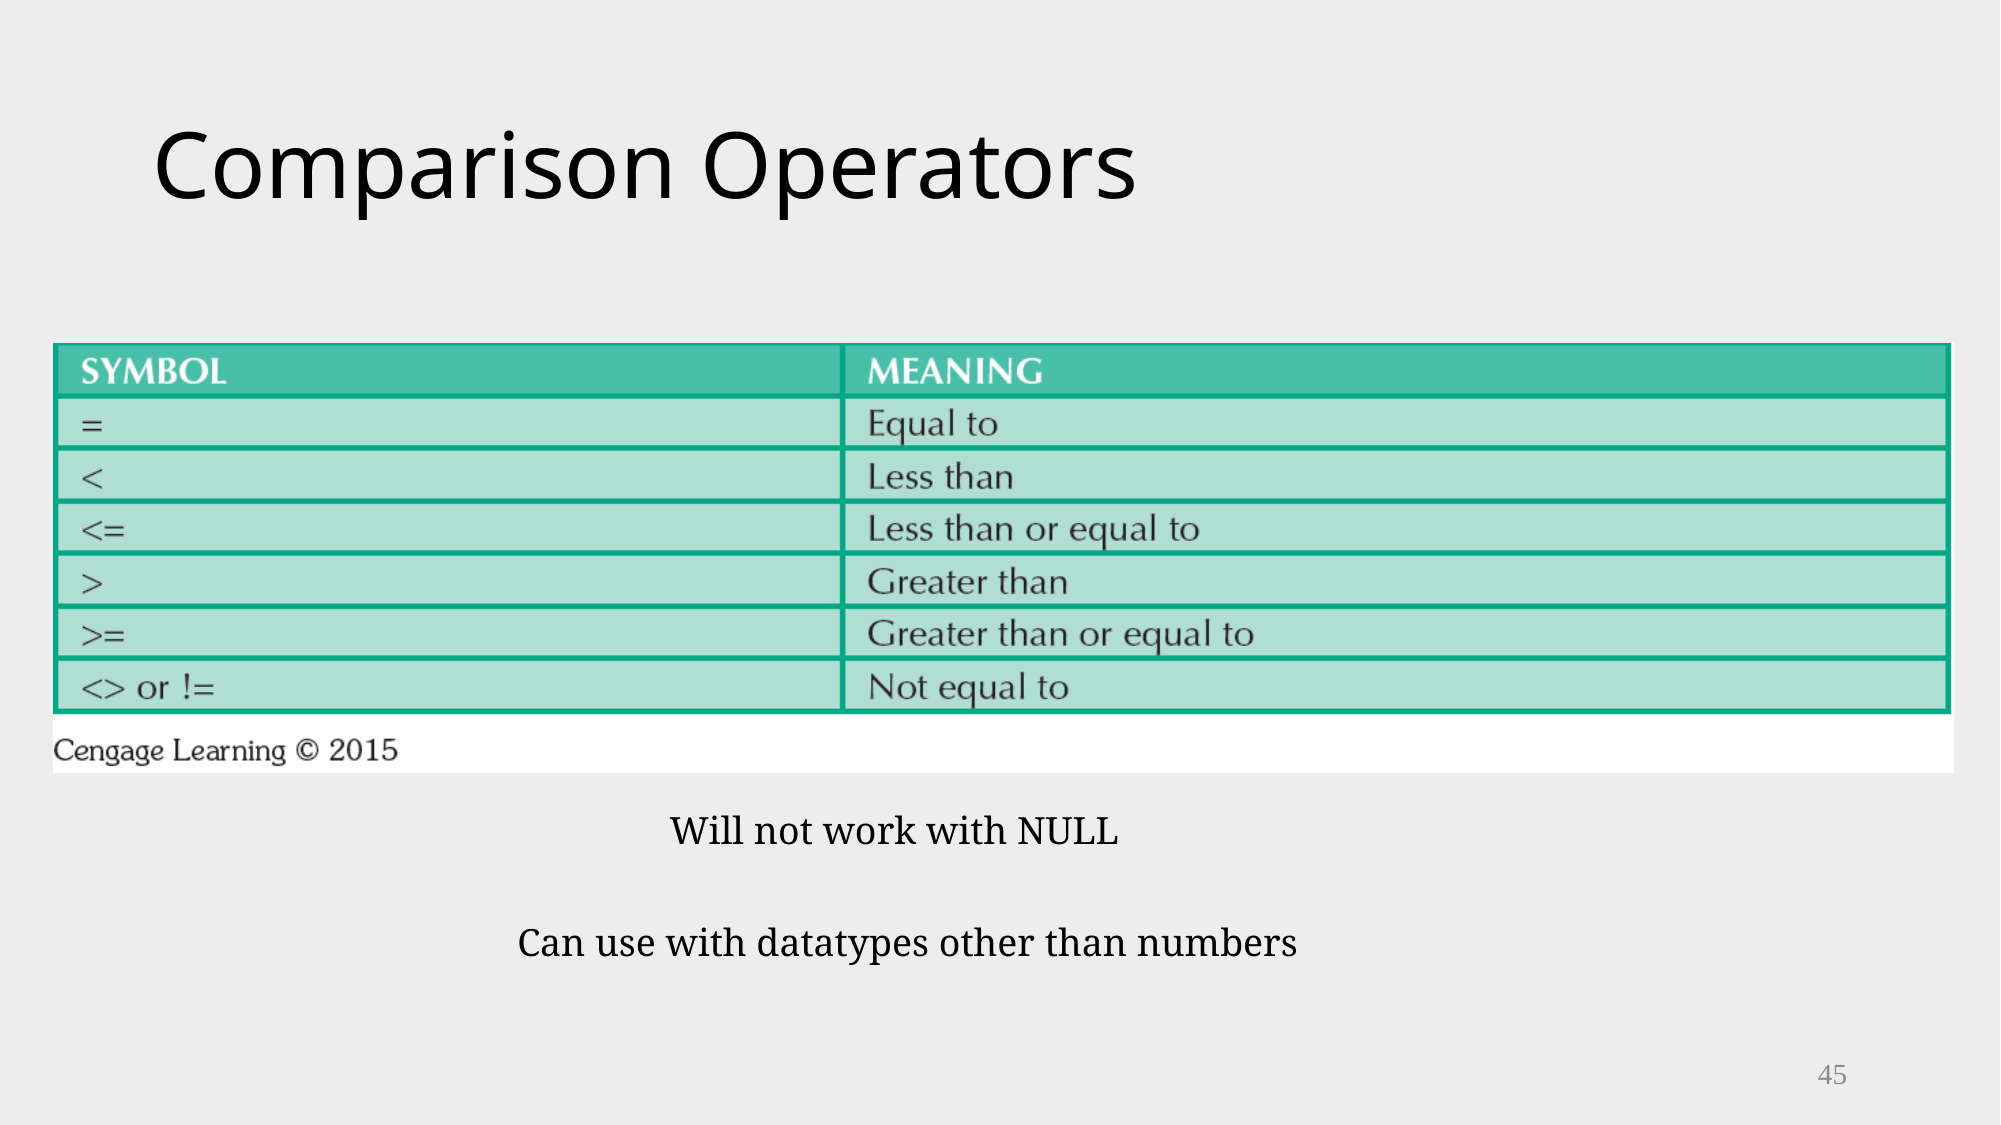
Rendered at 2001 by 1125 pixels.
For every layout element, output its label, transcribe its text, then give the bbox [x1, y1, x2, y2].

title Comparison Operators [137, 59, 1863, 278]
text_box Will not work with NULL [654, 799, 1135, 860]
slide_number 45 [1412, 1042, 1863, 1103]
picture [52, 343, 1954, 773]
text_box Can use with datatypes other than numbers [502, 911, 1314, 972]
